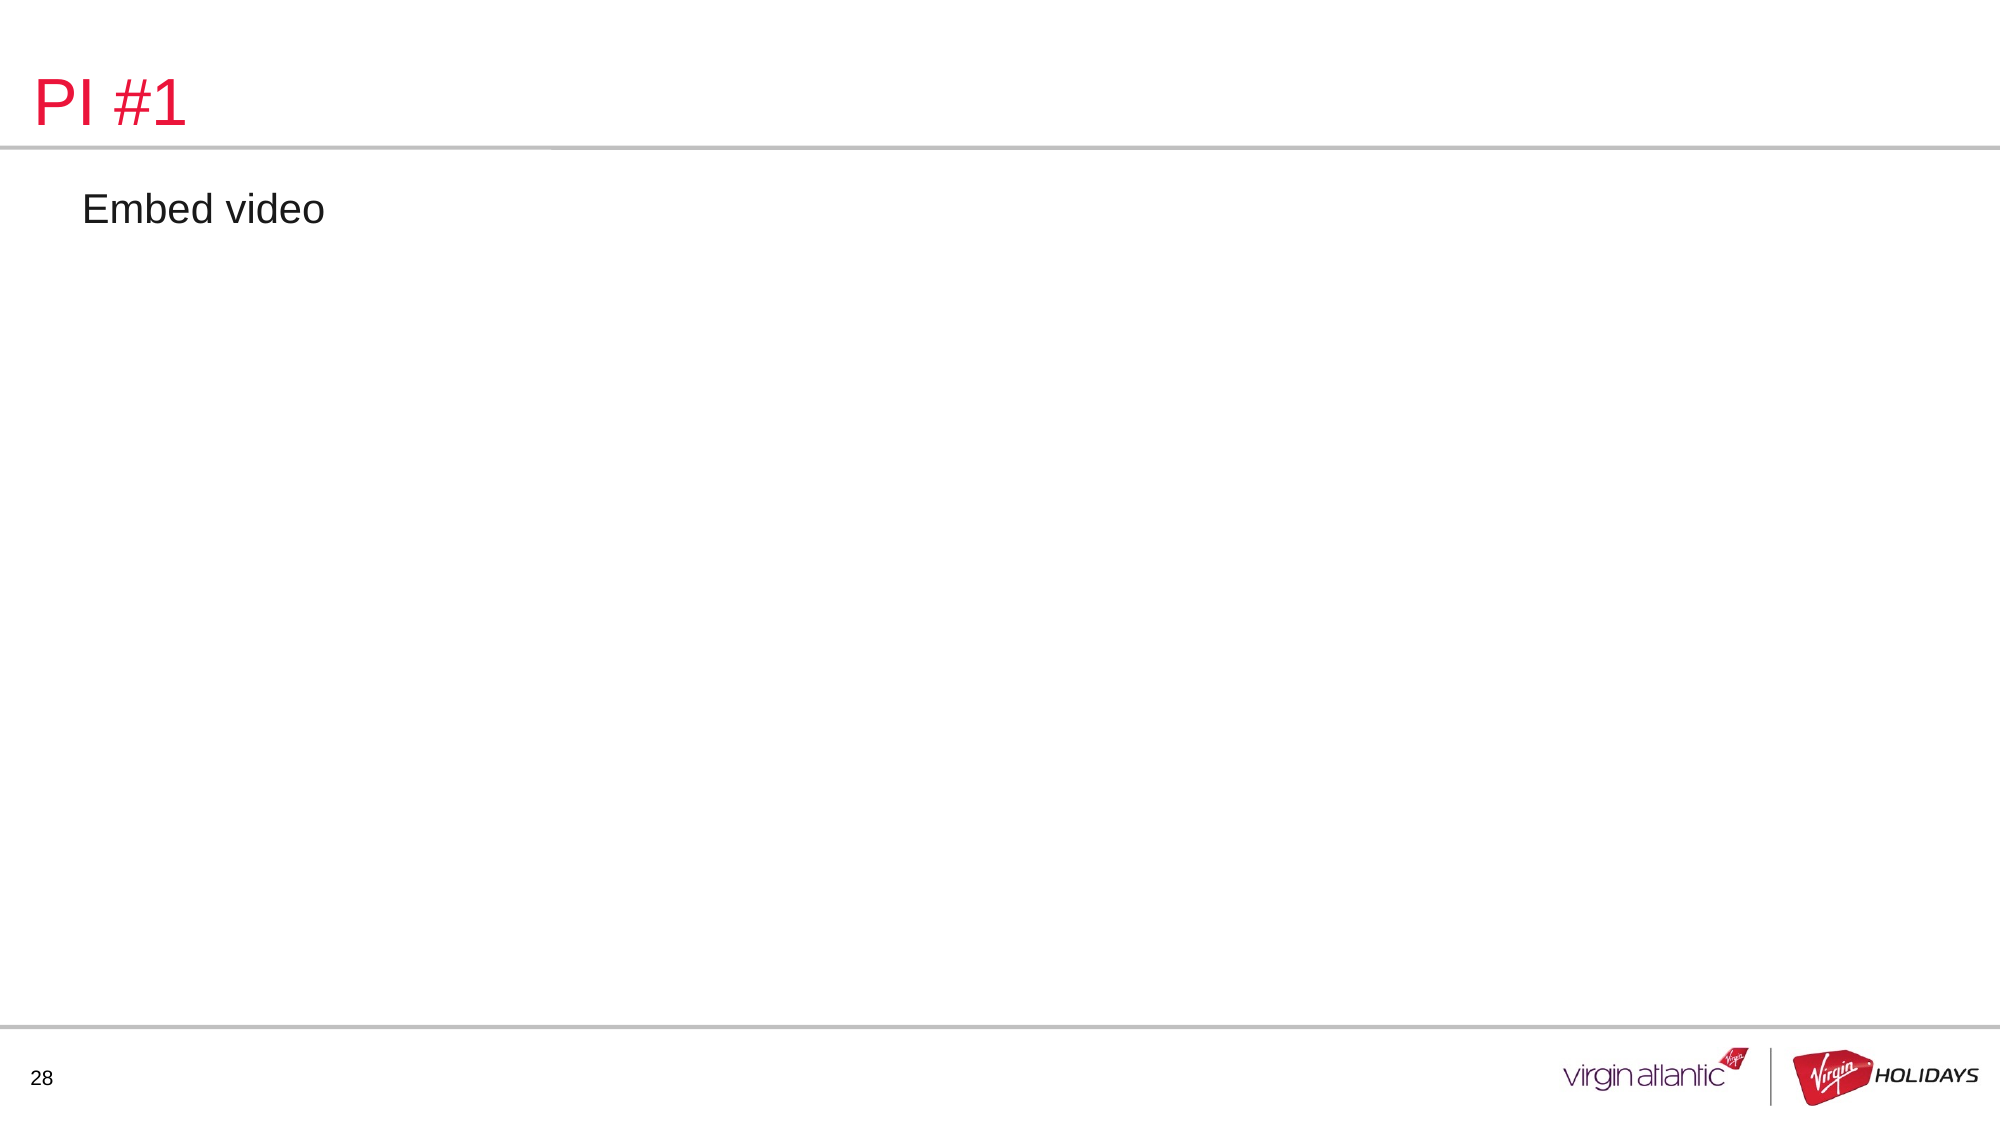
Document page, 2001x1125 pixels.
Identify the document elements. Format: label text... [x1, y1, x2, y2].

title PI #1 [18, 0, 1961, 147]
picture [1559, 1047, 1982, 1106]
text_box Embed video [67, 174, 1644, 979]
